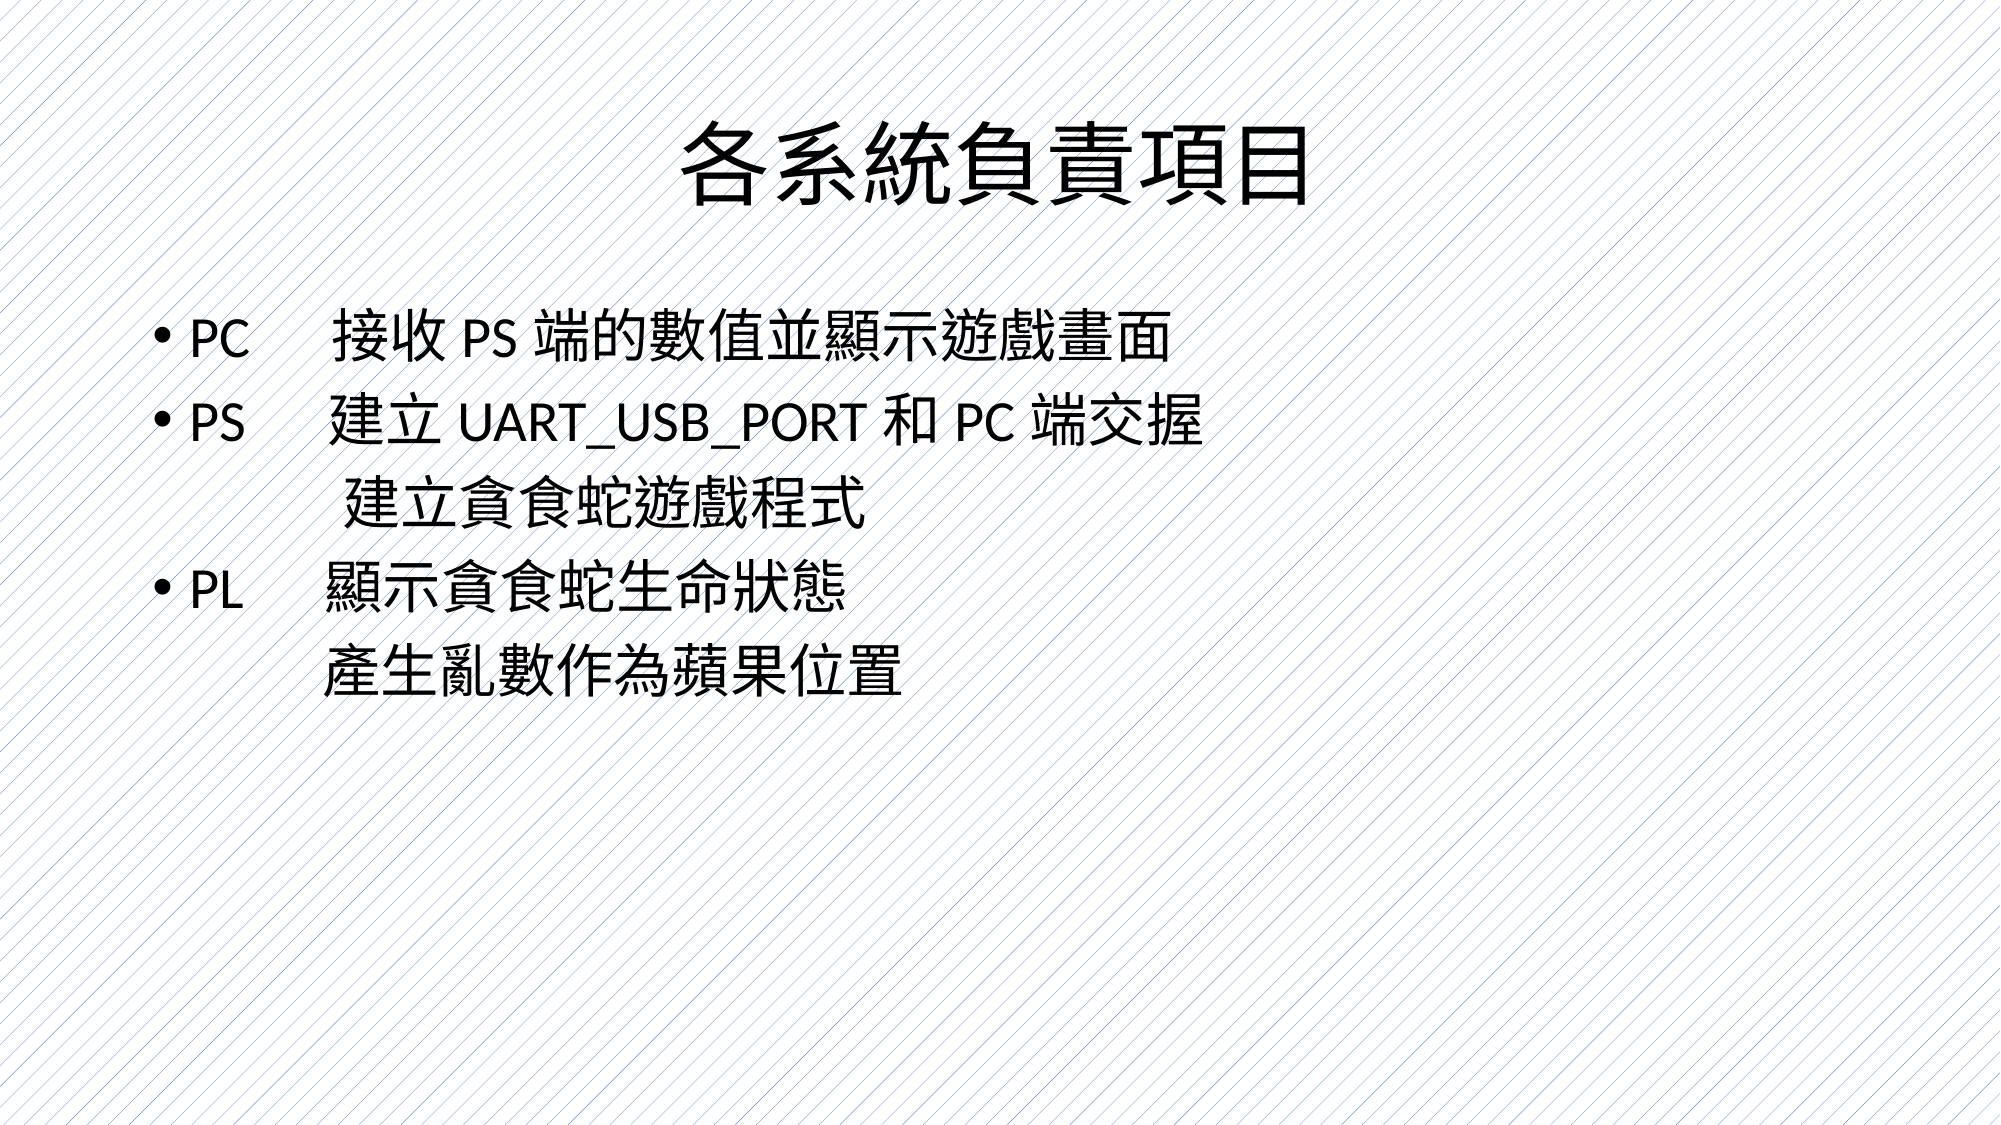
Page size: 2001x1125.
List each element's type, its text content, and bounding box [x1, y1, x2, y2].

title 各系統負責項目 [137, 59, 1863, 278]
list PC 接收PS端的數值並顯示遊戲畫面 PS 建立UART_USB_PORT和PC端交握 建立貪食蛇遊戲程式 PL 顯示貪食蛇生命狀態 產生亂數作為蘋果位置 [137, 299, 1863, 1014]
